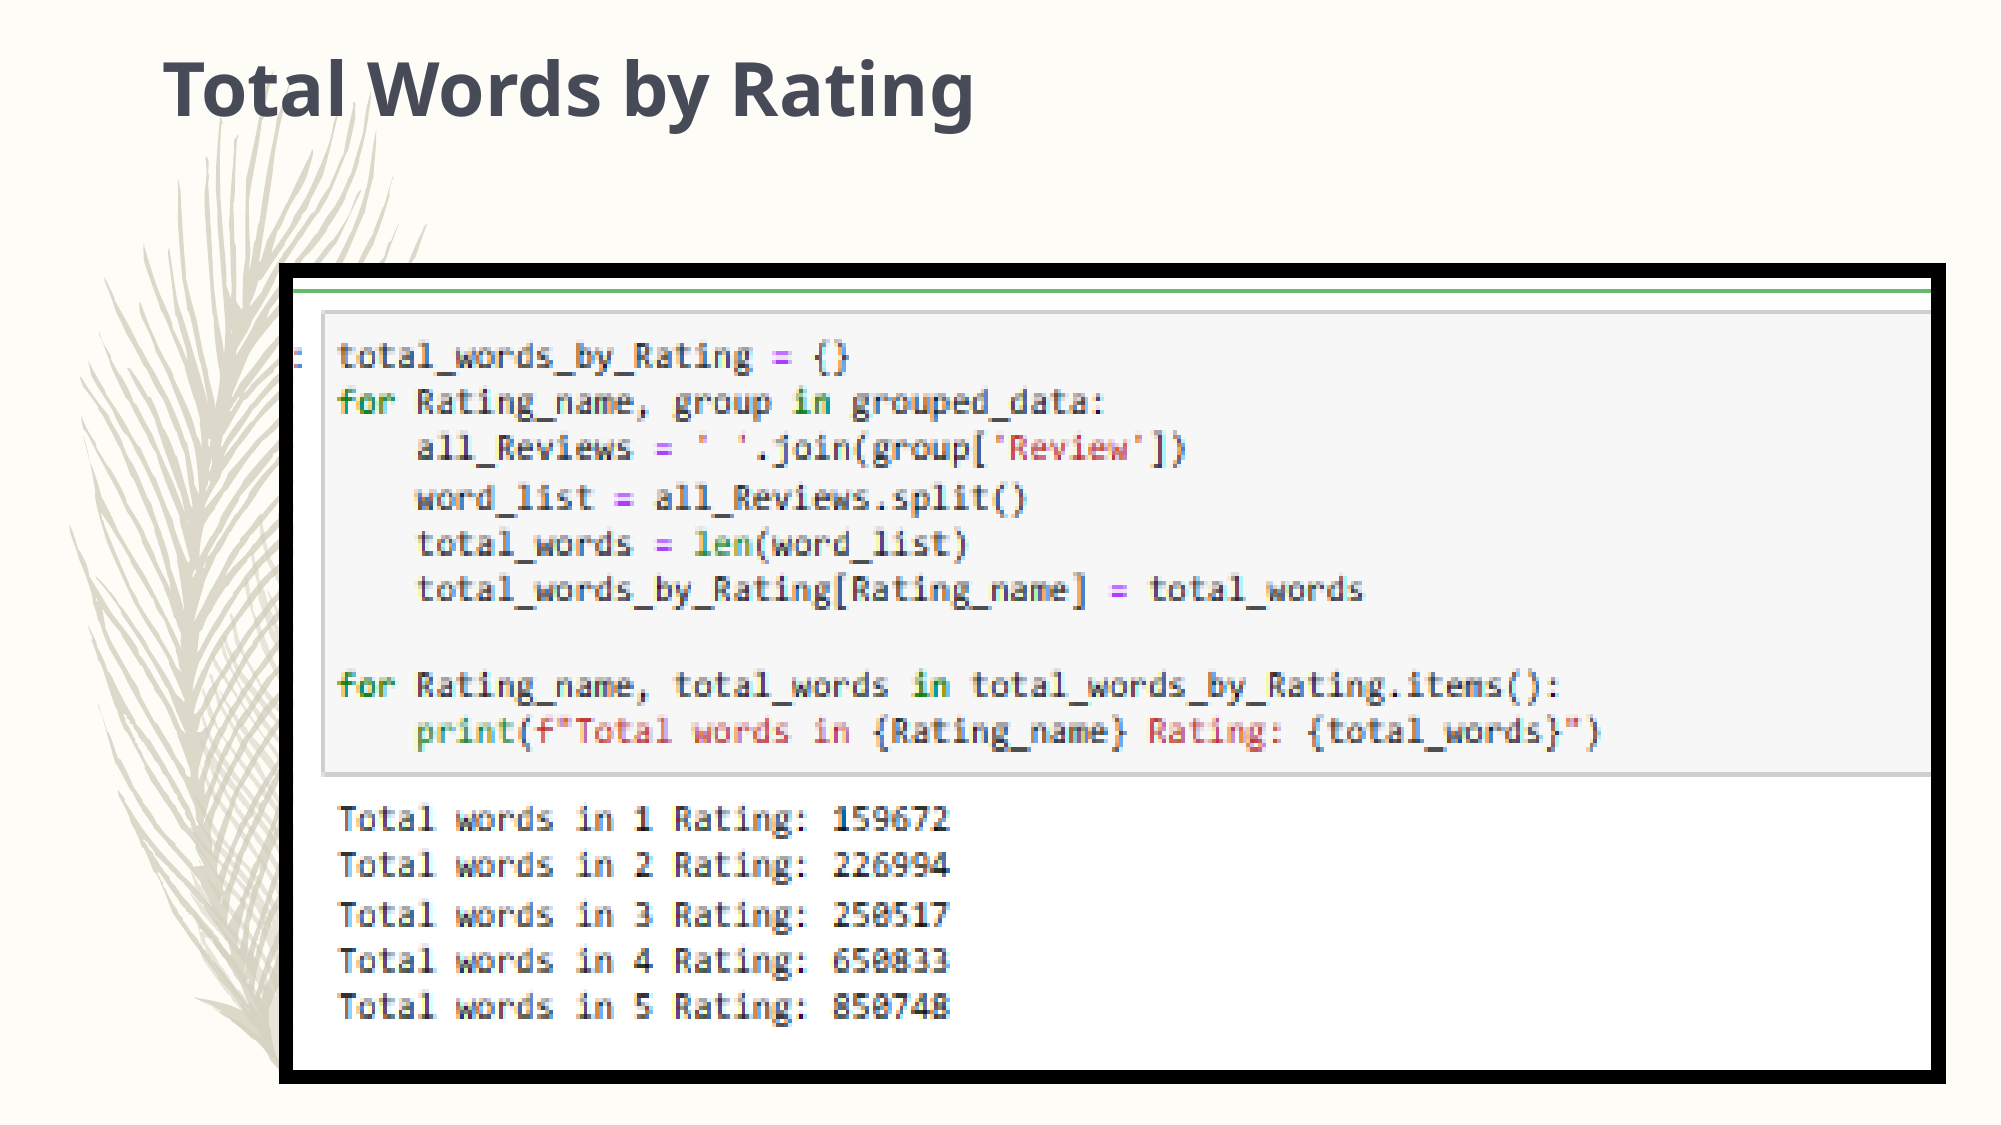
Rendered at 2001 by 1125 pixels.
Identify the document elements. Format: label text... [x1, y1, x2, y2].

title Total Words by Rating [147, 38, 1931, 166]
picture [293, 277, 1932, 1070]
